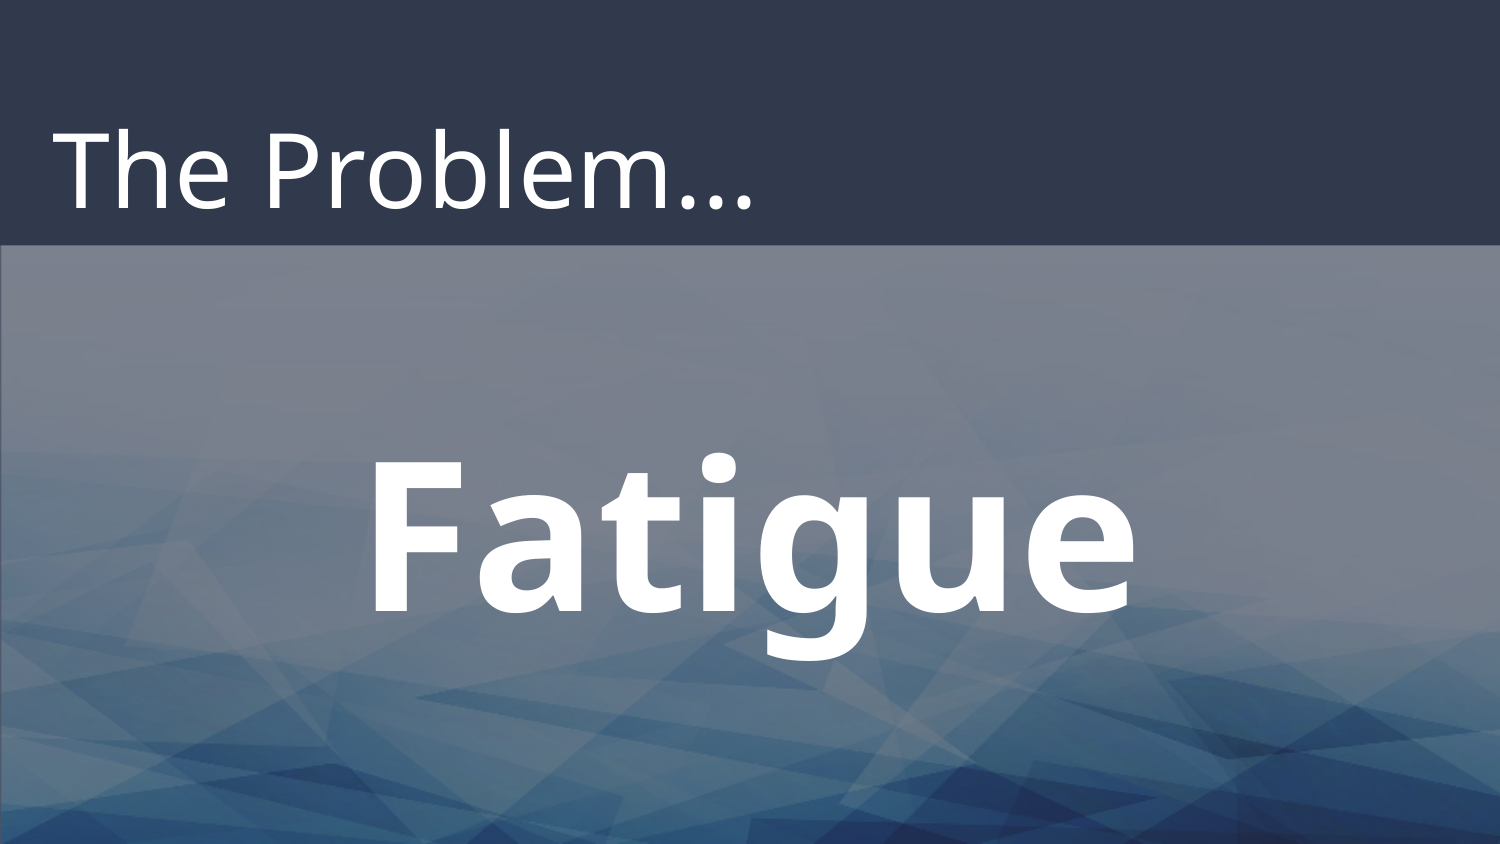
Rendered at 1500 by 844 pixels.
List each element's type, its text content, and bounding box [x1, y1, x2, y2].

title The Problem... [37, 40, 1500, 244]
picture [0, 244, 1500, 844]
